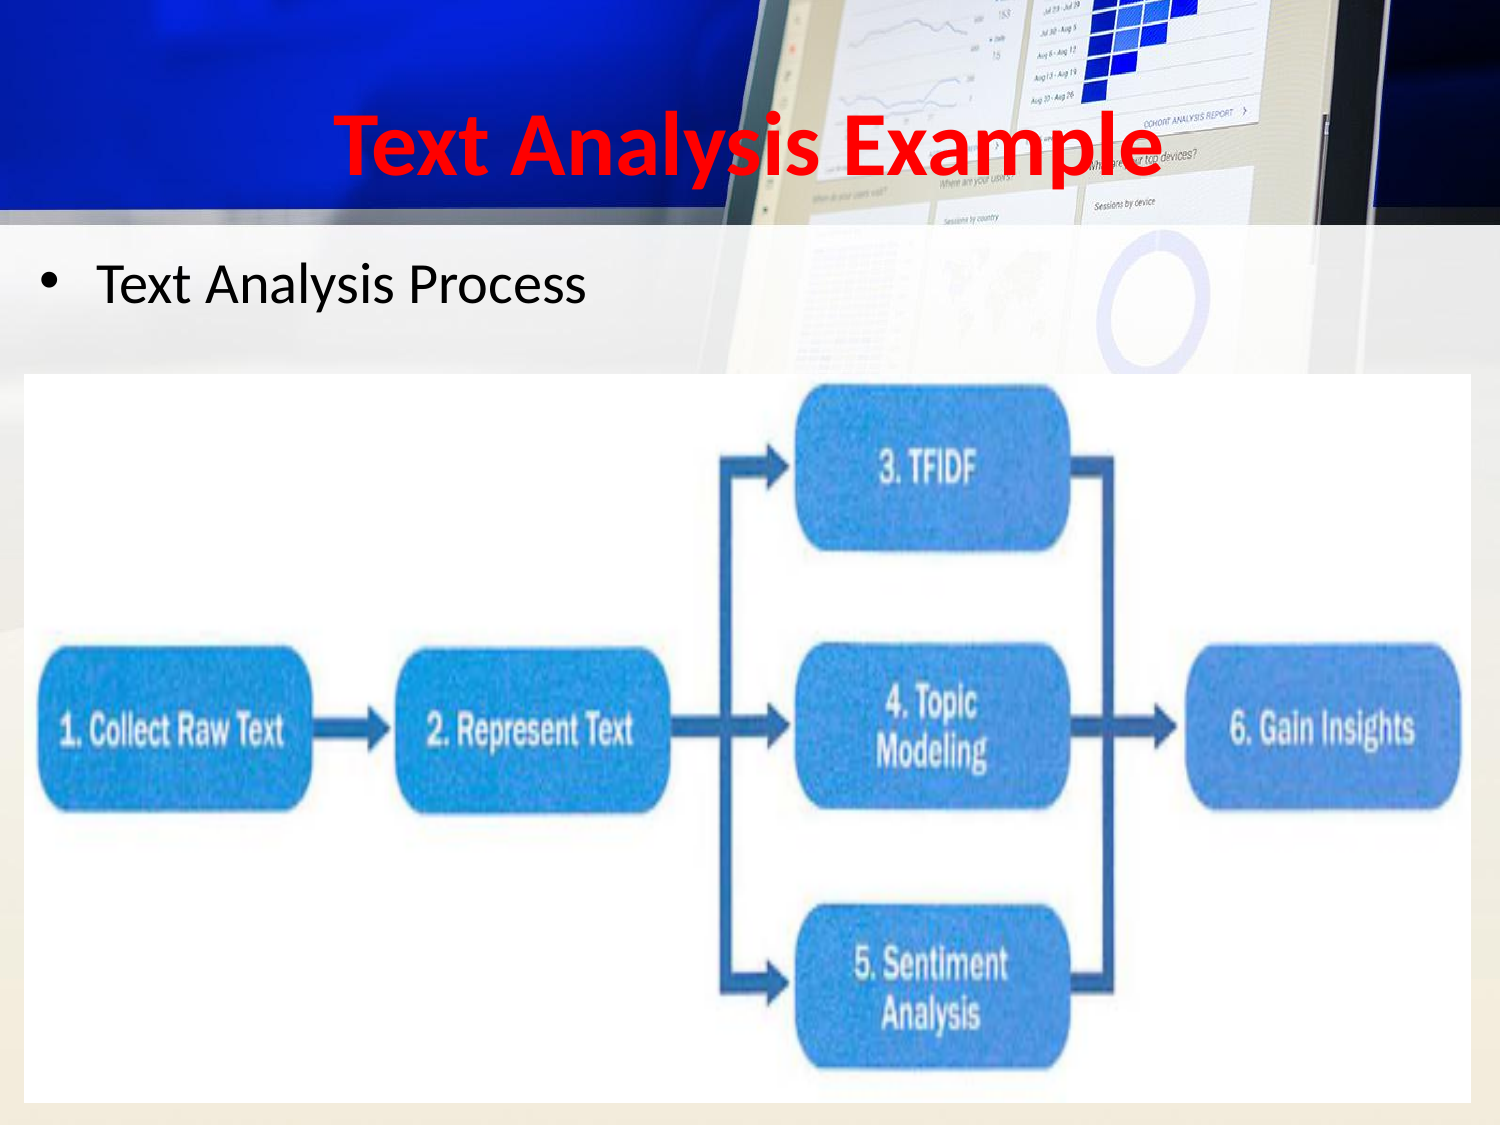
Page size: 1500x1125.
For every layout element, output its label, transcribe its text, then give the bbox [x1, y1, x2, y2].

picture [0, 0, 1500, 1125]
list Text Analysis Process [24, 237, 1500, 375]
title Text Analysis Example [75, 45, 1425, 233]
